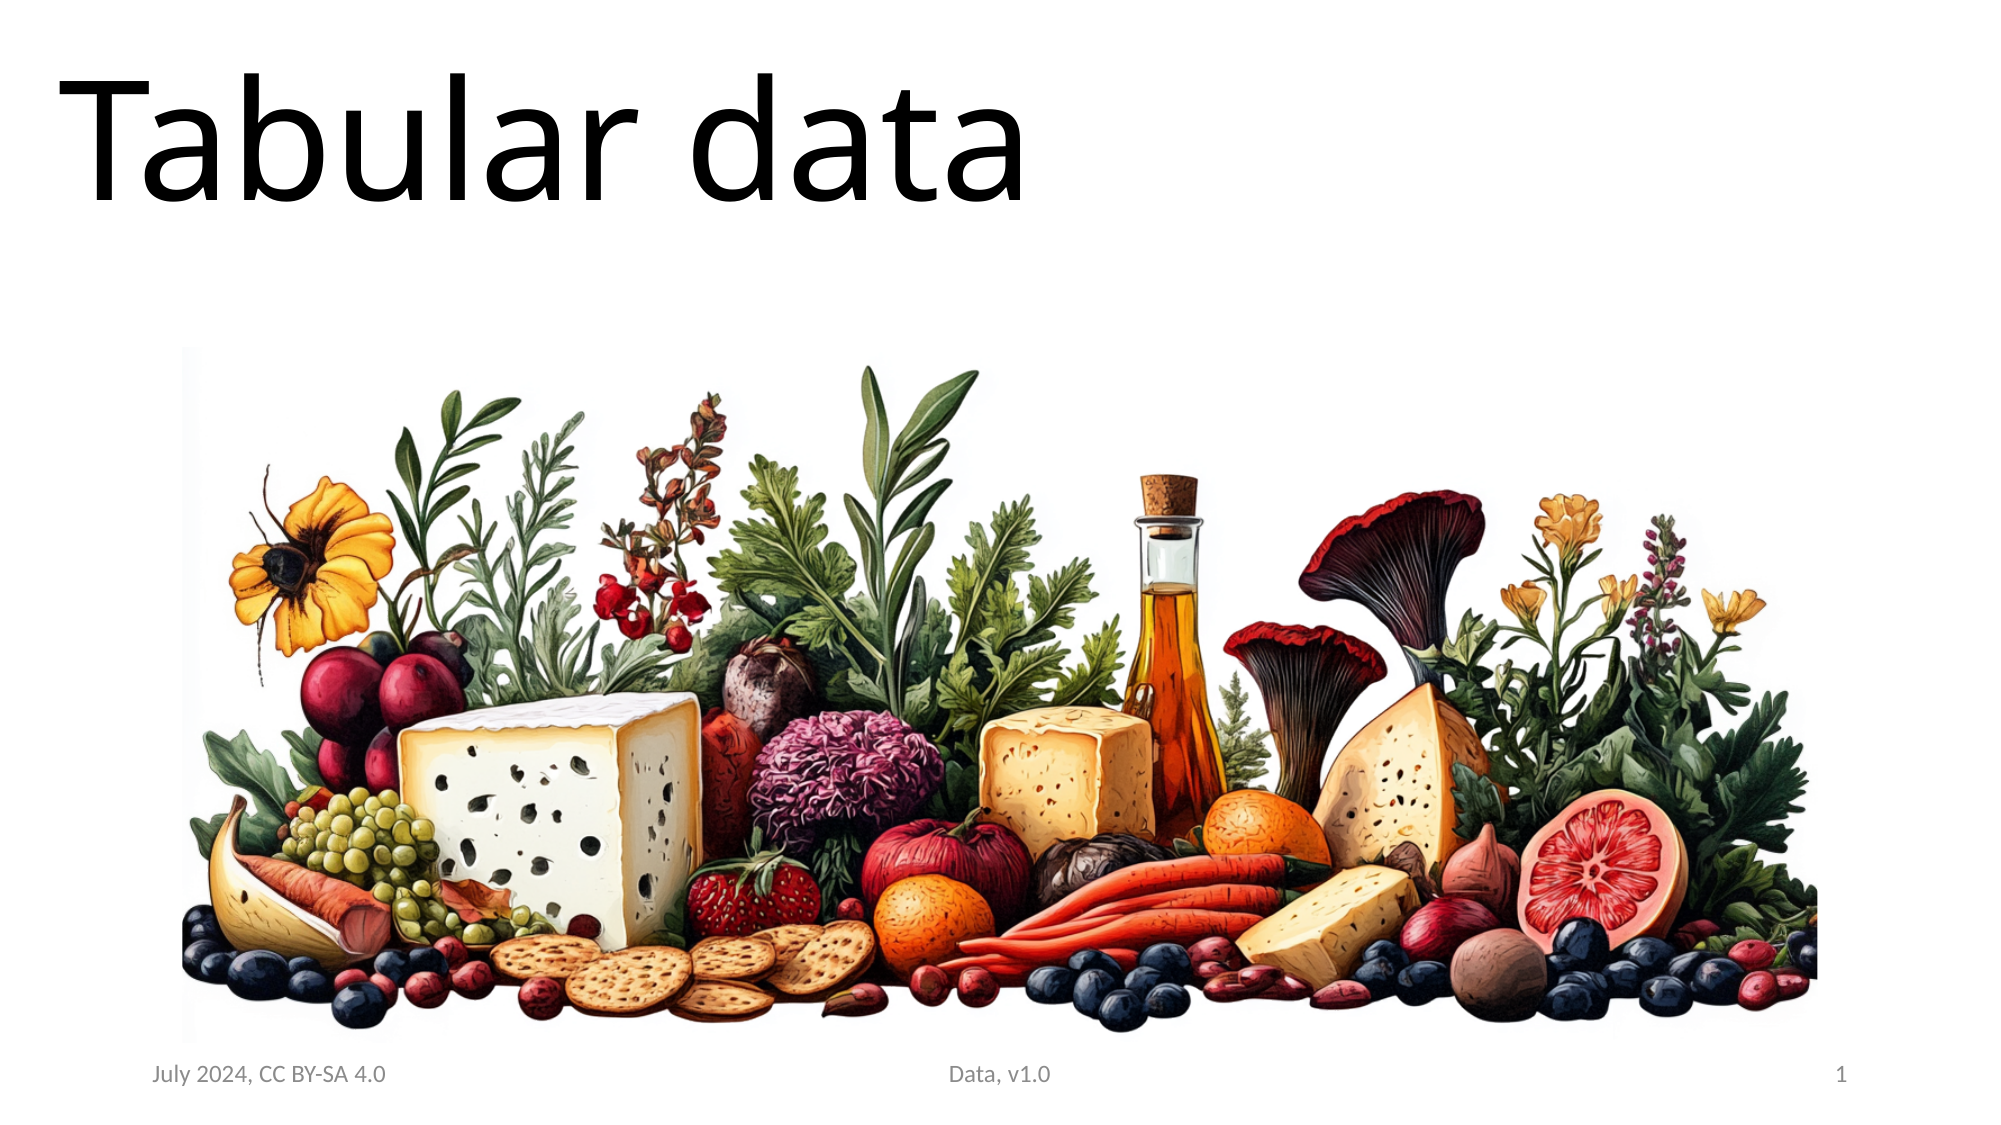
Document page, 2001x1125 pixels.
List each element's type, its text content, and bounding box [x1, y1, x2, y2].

footer Data, v1.0 [662, 1043, 1338, 1103]
slide_number 1 [1412, 1042, 1863, 1103]
text_box Tabular data [43, 0, 1142, 244]
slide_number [137, 1042, 588, 1103]
picture [182, 347, 1818, 1043]
